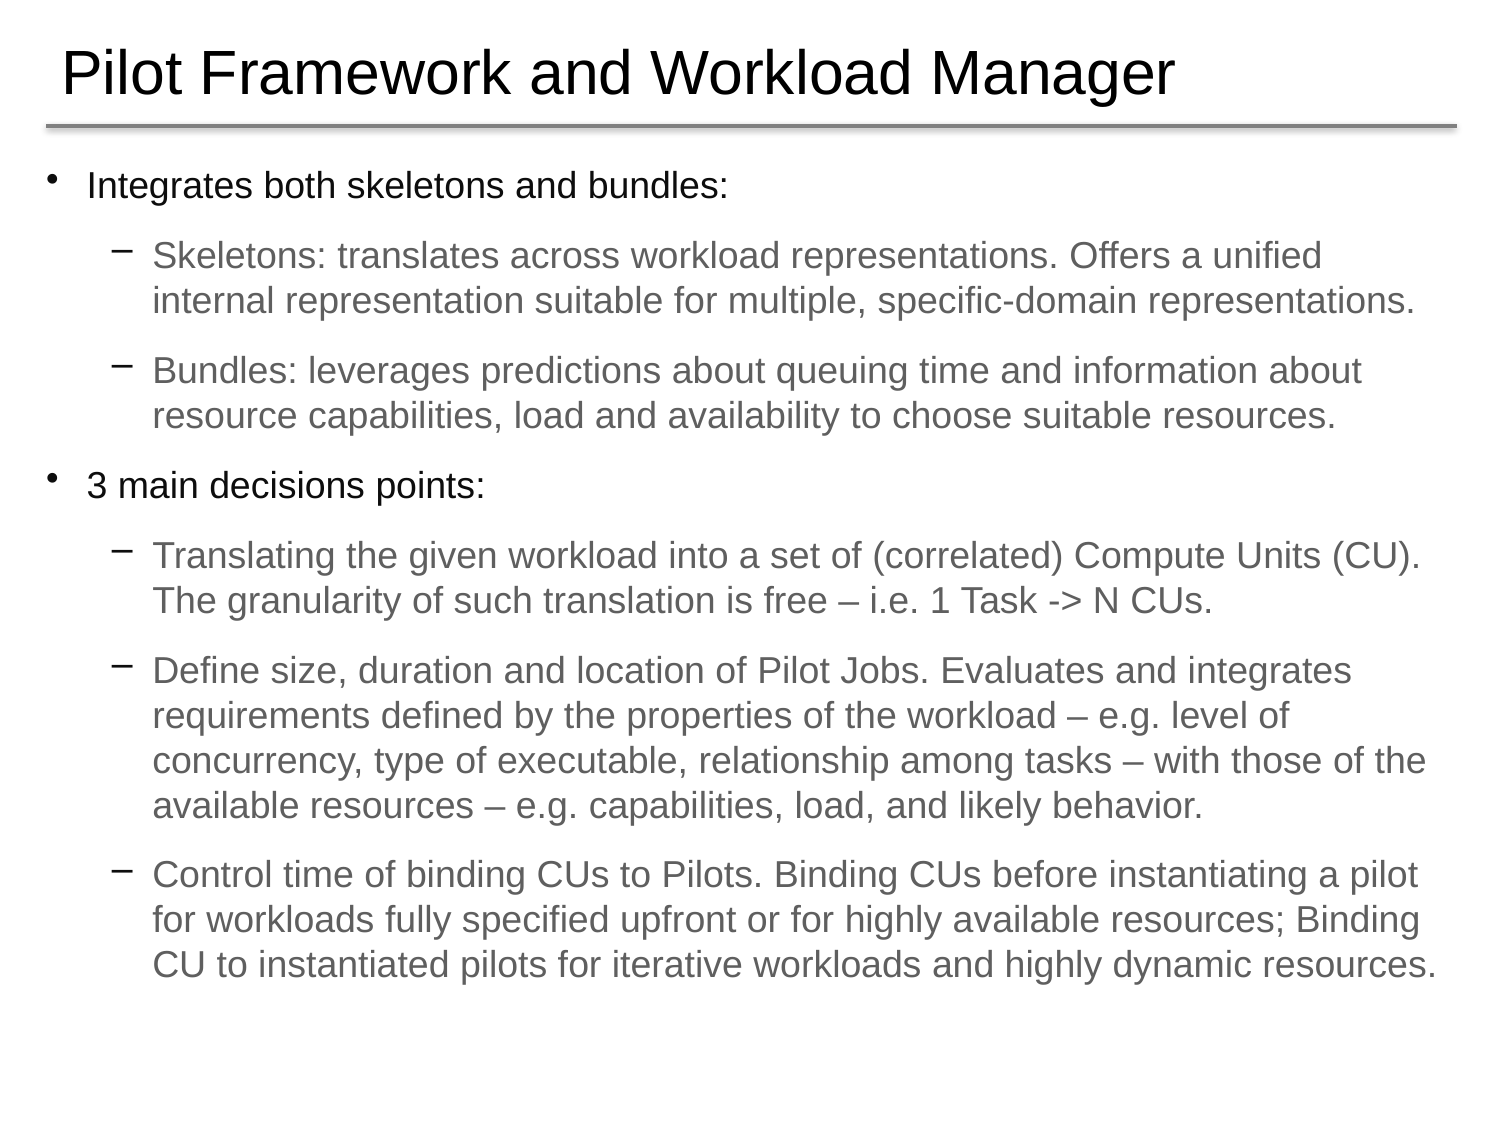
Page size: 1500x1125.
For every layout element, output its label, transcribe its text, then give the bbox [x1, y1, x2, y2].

title Pilot Framework and Workload Manager [46, 12, 1457, 126]
list Integrates both skeletons and bundles: Skeletons: translates across workload representations. Offers a unified internal representation suitable for multiple, specific-domain representations. Bundles: leverages predictions about queuing time and information about resource capabilities, load and availability to choose suitable resources. 3 main decisions points: Translating the given workload into a set of (correlated) Compute Units (CU). The granularity of such translation is free – i.e. 1 Task -> N CUs. Define size, duration and location of Pilot Jobs. Evaluates and integrates requirements defined by the properties of the workload – e.g. level of concurrency, type of executable, relationship among tasks – with those of the available resources – e.g. capabilities, load, and likely behavior. Control time of binding CUs to Pilots. Binding CUs before instantiating a pilot for workloads fully specified upfront or for highly available resources; Binding CU to instantiated pilots for iterative workloads and highly dynamic resources. [31, 153, 1459, 991]
